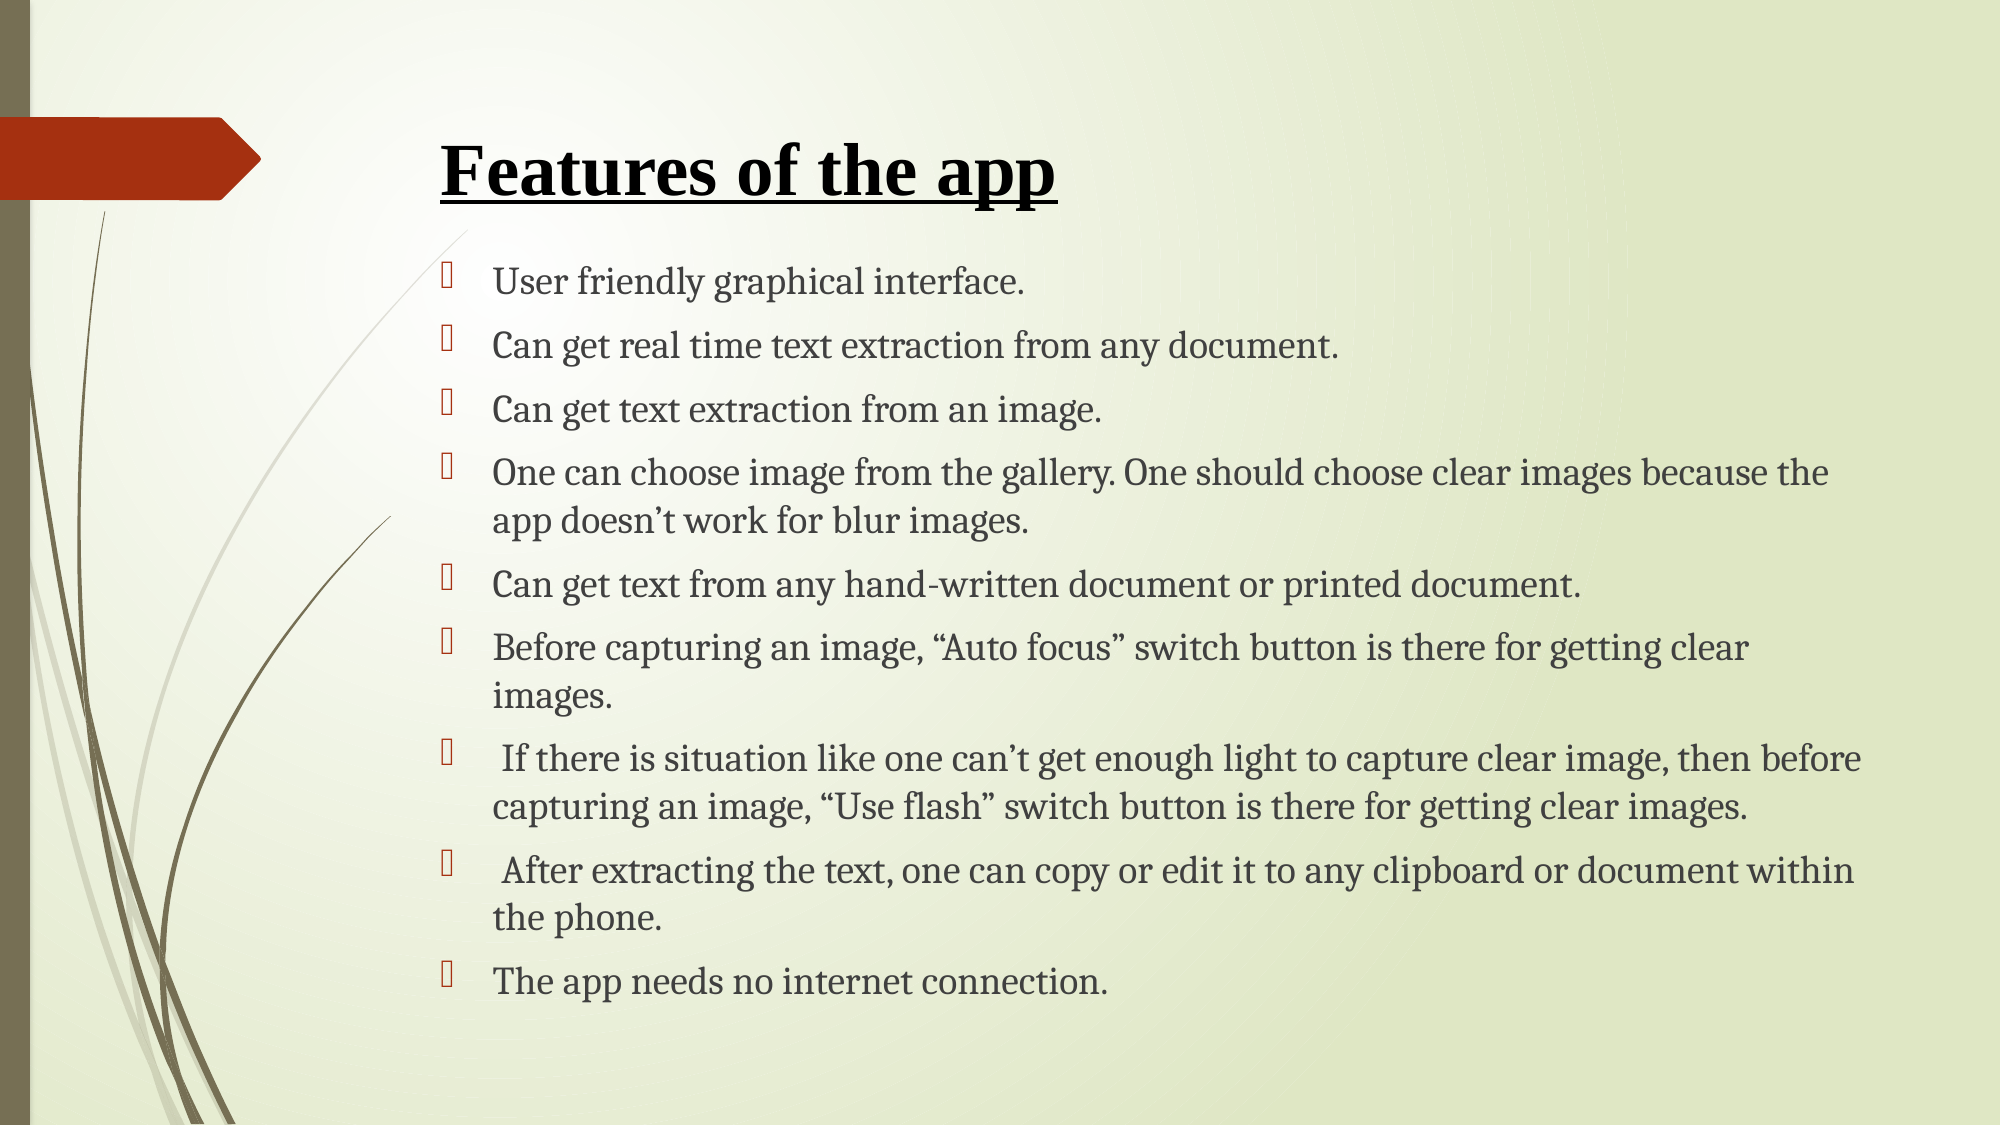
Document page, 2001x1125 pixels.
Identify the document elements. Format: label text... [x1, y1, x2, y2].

title Features of the app [425, 112, 1888, 183]
list User friendly graphical interface. Can get real time text extraction from any document. Can get text extraction from an image. One can choose image from the gallery. One should choose clear images because the app doesn’t work for blur images. Can get text from any hand-written document or printed document. Before capturing an image, “Auto focus” switch button is there for getting clear images. If there is situation like one can’t get enough light to capture clear image, then before capturing an image, “Use flash” switch button is there for getting clear images. After extracting the text, one can copy or edit it to any clipboard or document within the phone. The app needs no internet connection. [425, 183, 1888, 1055]
